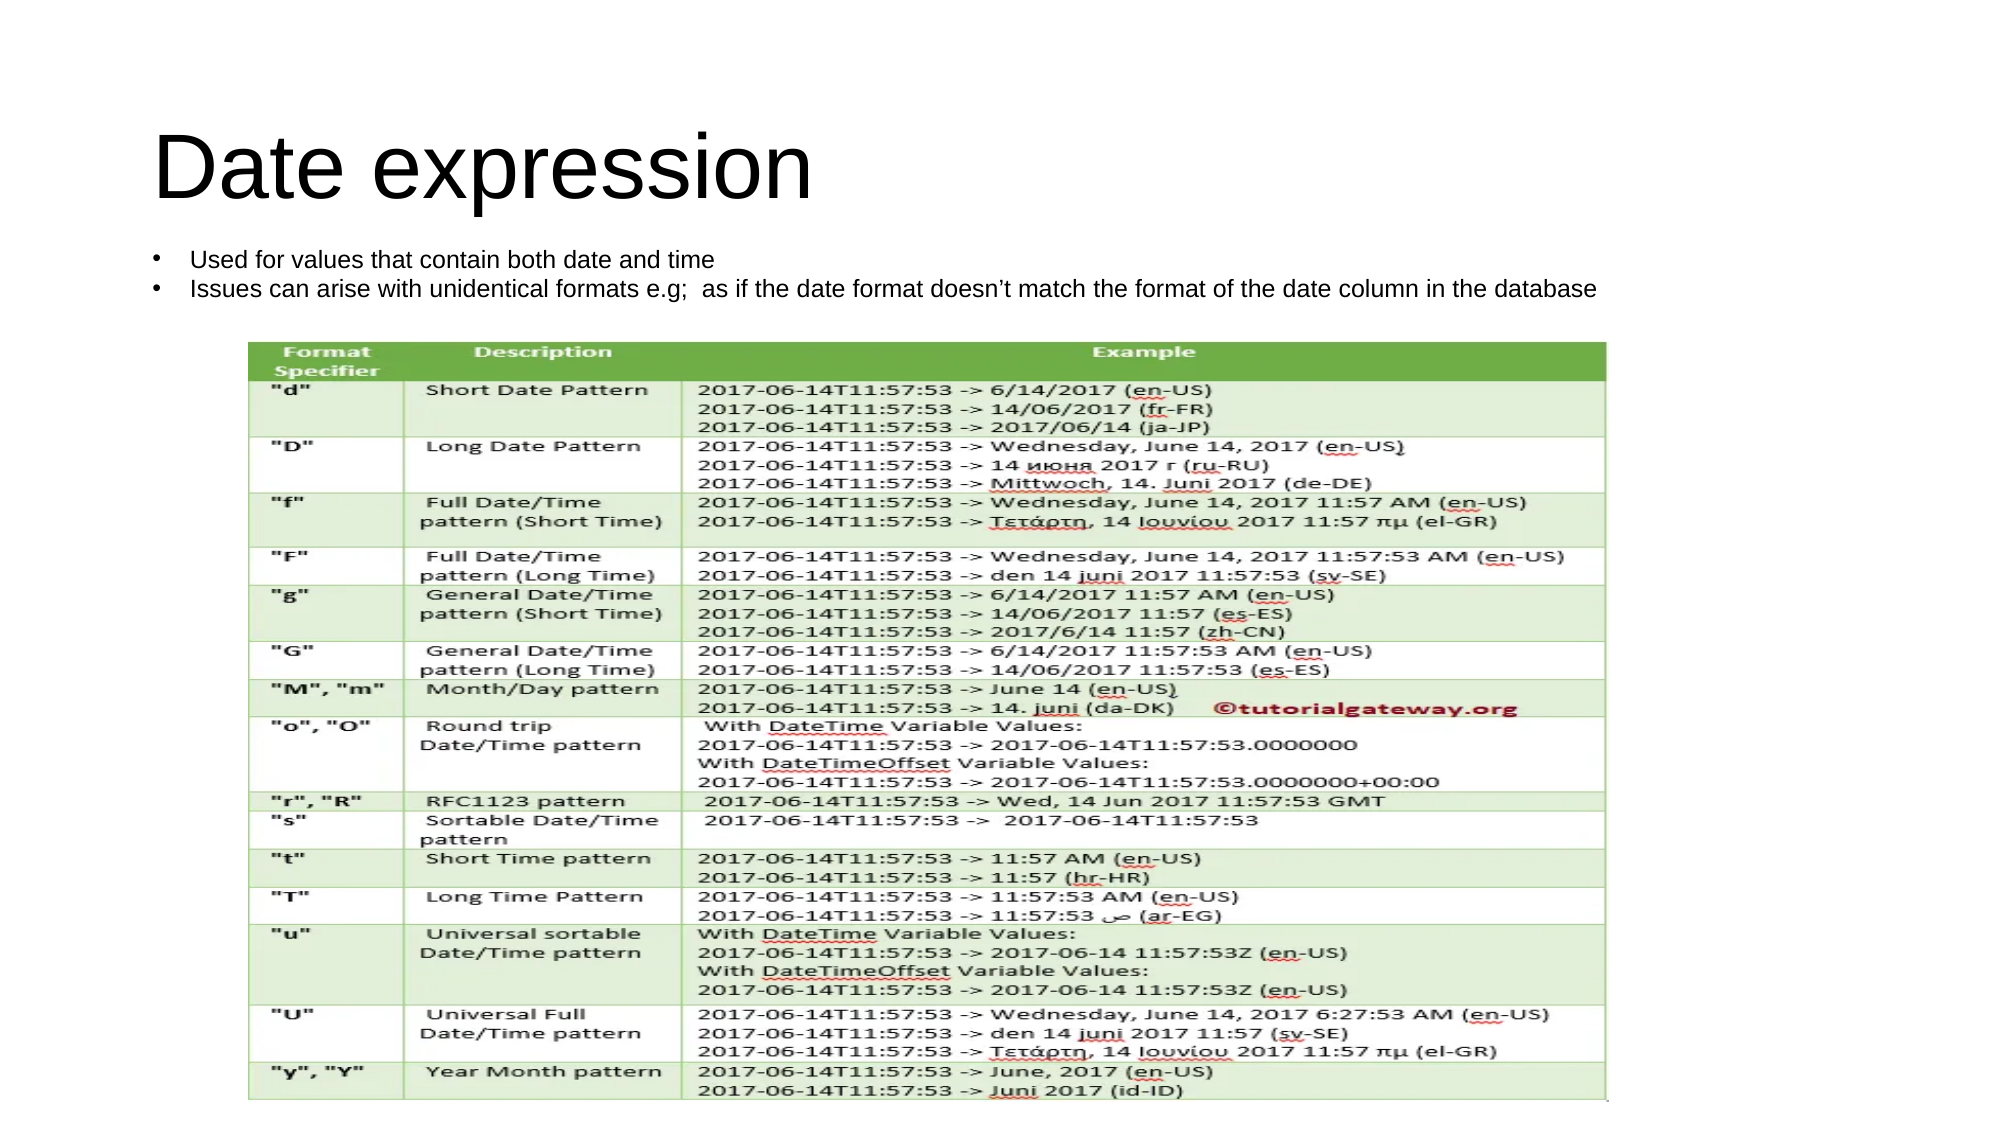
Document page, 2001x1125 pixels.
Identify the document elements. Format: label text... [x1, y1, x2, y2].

title Date expression [137, 59, 1863, 235]
list Used for values that contain both date and time Issues can arise with unidentical formats e.g; as if the date format doesn’t match the format of the date column in the database [137, 235, 1900, 339]
picture [248, 341, 1609, 1102]
